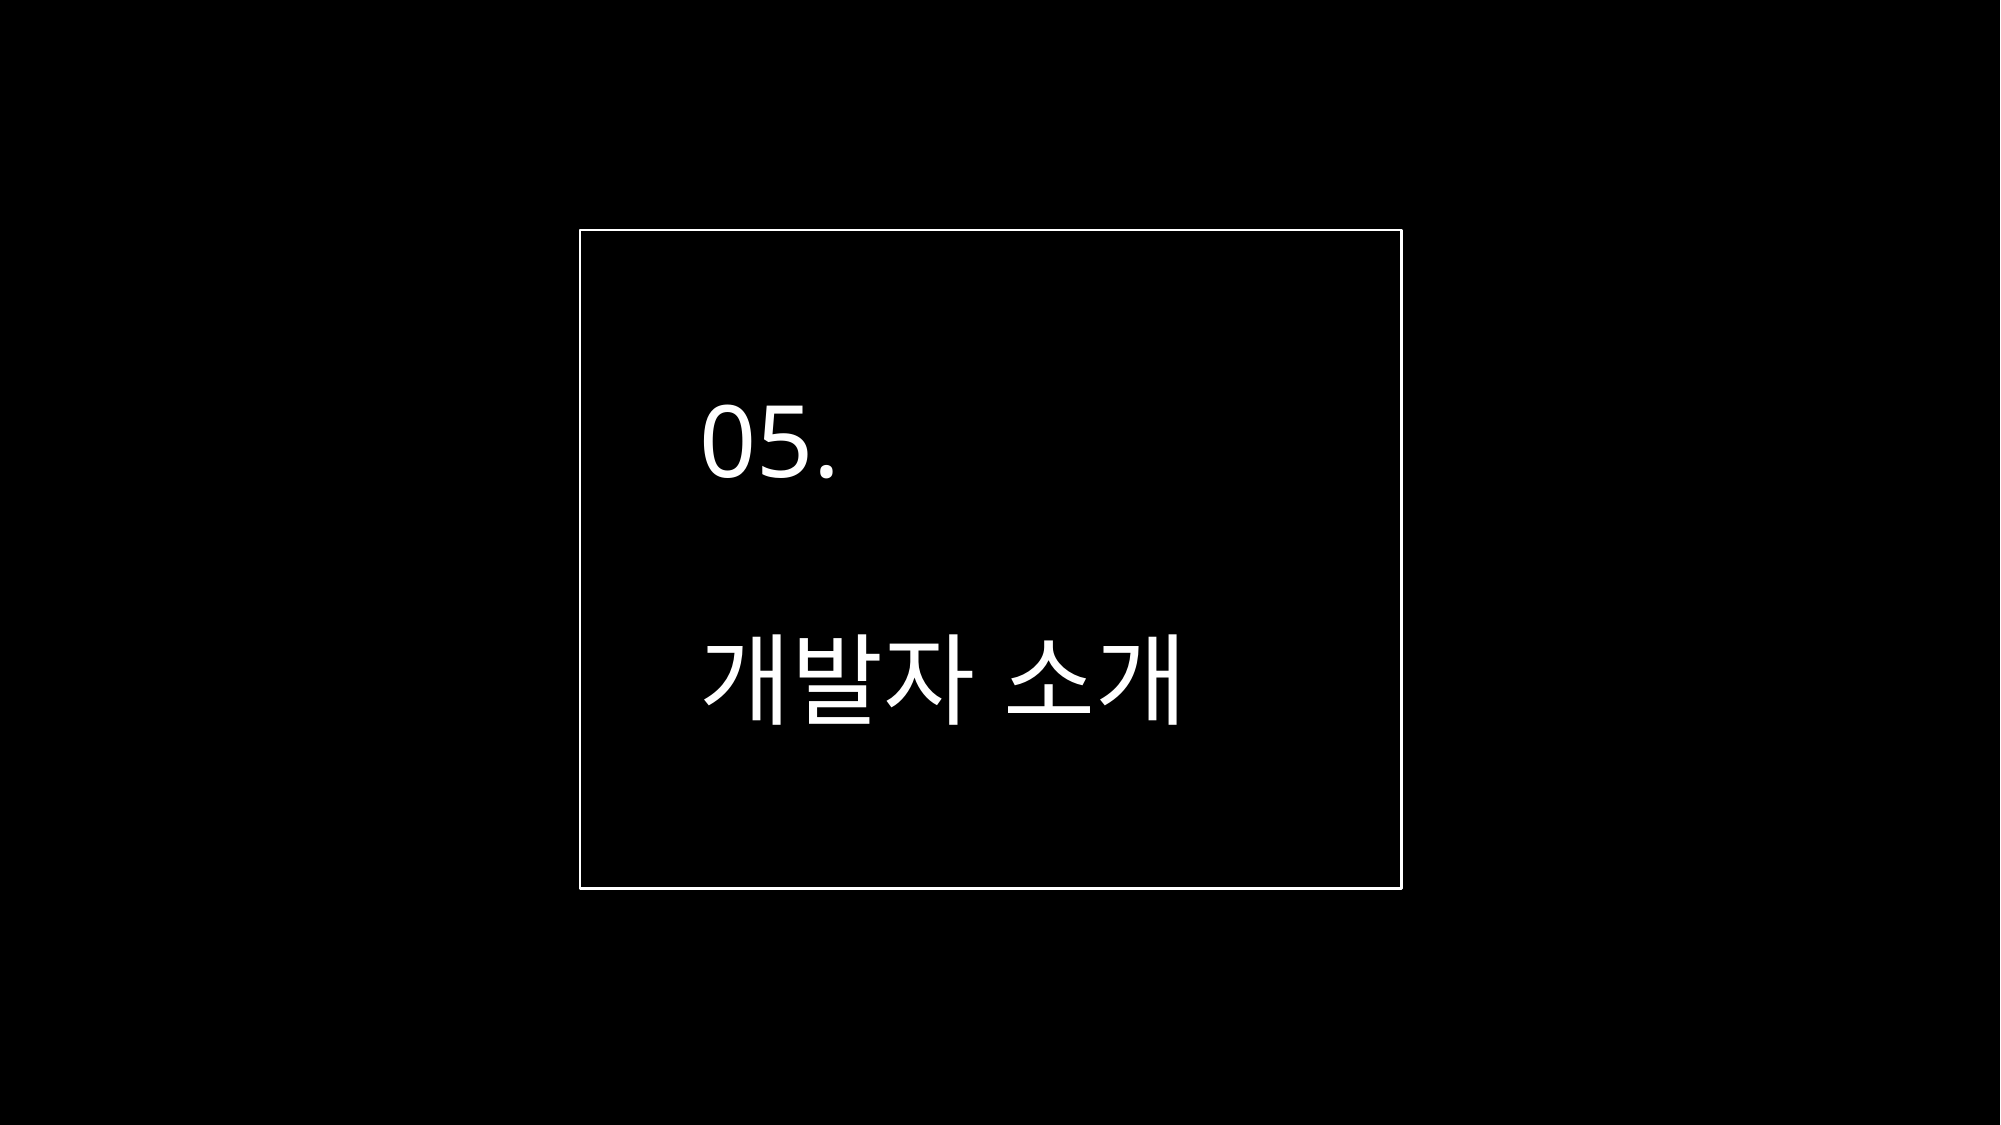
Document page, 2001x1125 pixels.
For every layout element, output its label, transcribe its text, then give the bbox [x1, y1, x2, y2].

text_box [579, 229, 1403, 890]
text_box 05. 개발자 소개 [684, 369, 1288, 745]
